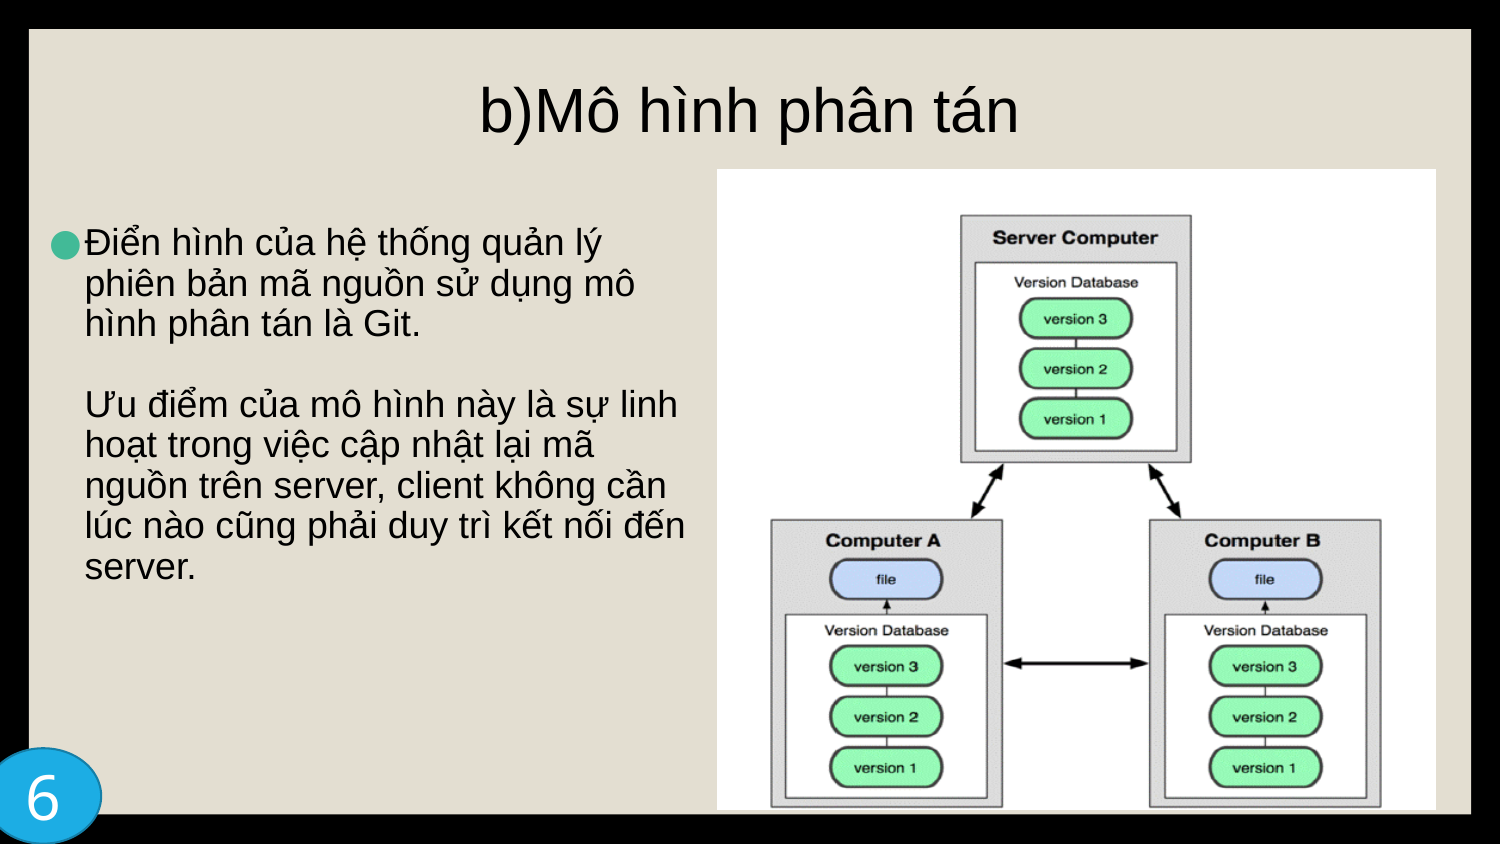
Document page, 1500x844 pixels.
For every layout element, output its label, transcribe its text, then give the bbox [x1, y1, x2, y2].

text_box 6 [0, 747, 103, 844]
title b)Mô hình phân tán [126, 88, 1374, 137]
picture [716, 169, 1436, 810]
title Điển hình của hệ thống quản lý phiên bản mã nguồn sử dụng mô hình phân tán là Git. Ưu điểm của mô hình này là sự linh hoạt trong việc cập nhật lại mã nguồn trên server, client không cần lúc nào cũng phải duy trì kết nối đến server. [34, 208, 711, 636]
